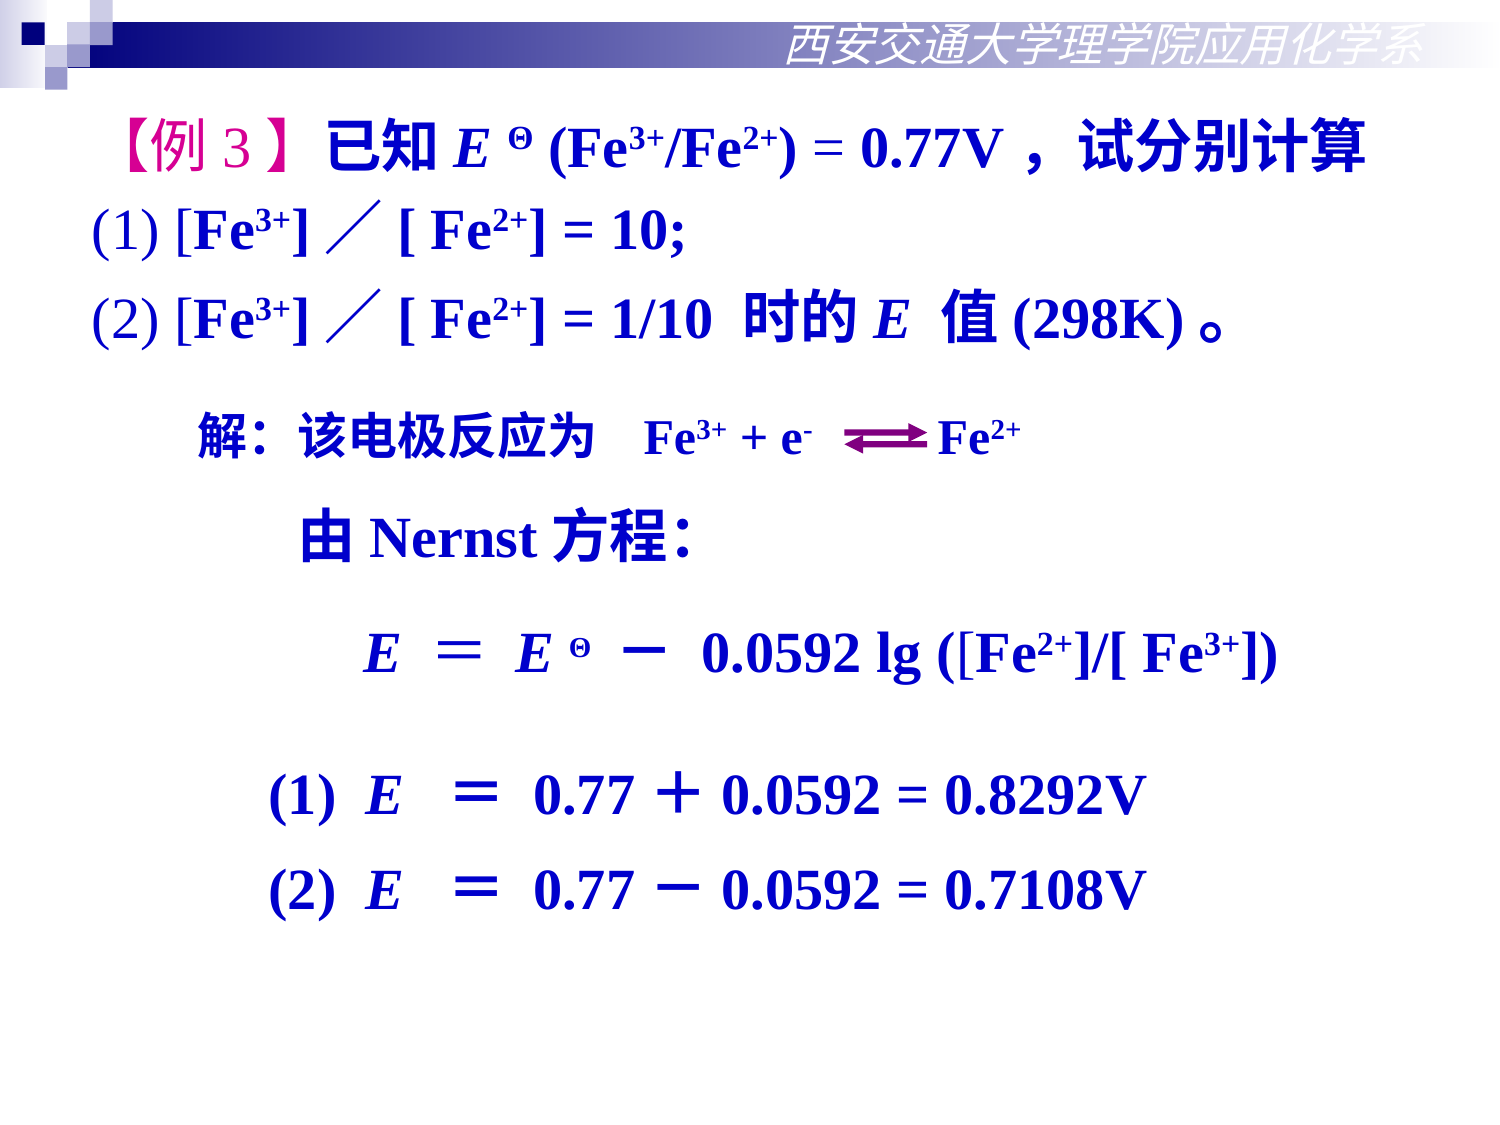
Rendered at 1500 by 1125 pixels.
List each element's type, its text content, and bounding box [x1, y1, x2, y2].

text_box 由Nernst方程： [282, 491, 742, 577]
text_box [844, 438, 928, 451]
text_box [844, 426, 928, 439]
text_box 西安交通大学理学院应用化学系 [767, 8, 1500, 78]
text_box E ＝ E Θ － 0.0592 lg ([Fe2+]/[ Fe3+]) [348, 607, 1365, 692]
text_box (2) E ＝ 0.77－0.0592 = 0.7108V [253, 843, 1199, 929]
text_box 【例3】已知E Θ (Fe3+/Fe2+) = 0.77V，试分别计算 (1) [Fe3+]／[ Fe2+] = 10; (2) [Fe3+]／[ Fe2+] = 1/10 时的E 值(298K)。 [76, 101, 1471, 362]
text_box (1) E ＝ 0.77＋0.0592 = 0.8292V [253, 748, 1235, 834]
text_box 解：该电极反应为 Fe3+ + e- Fe2+ [183, 397, 1199, 472]
